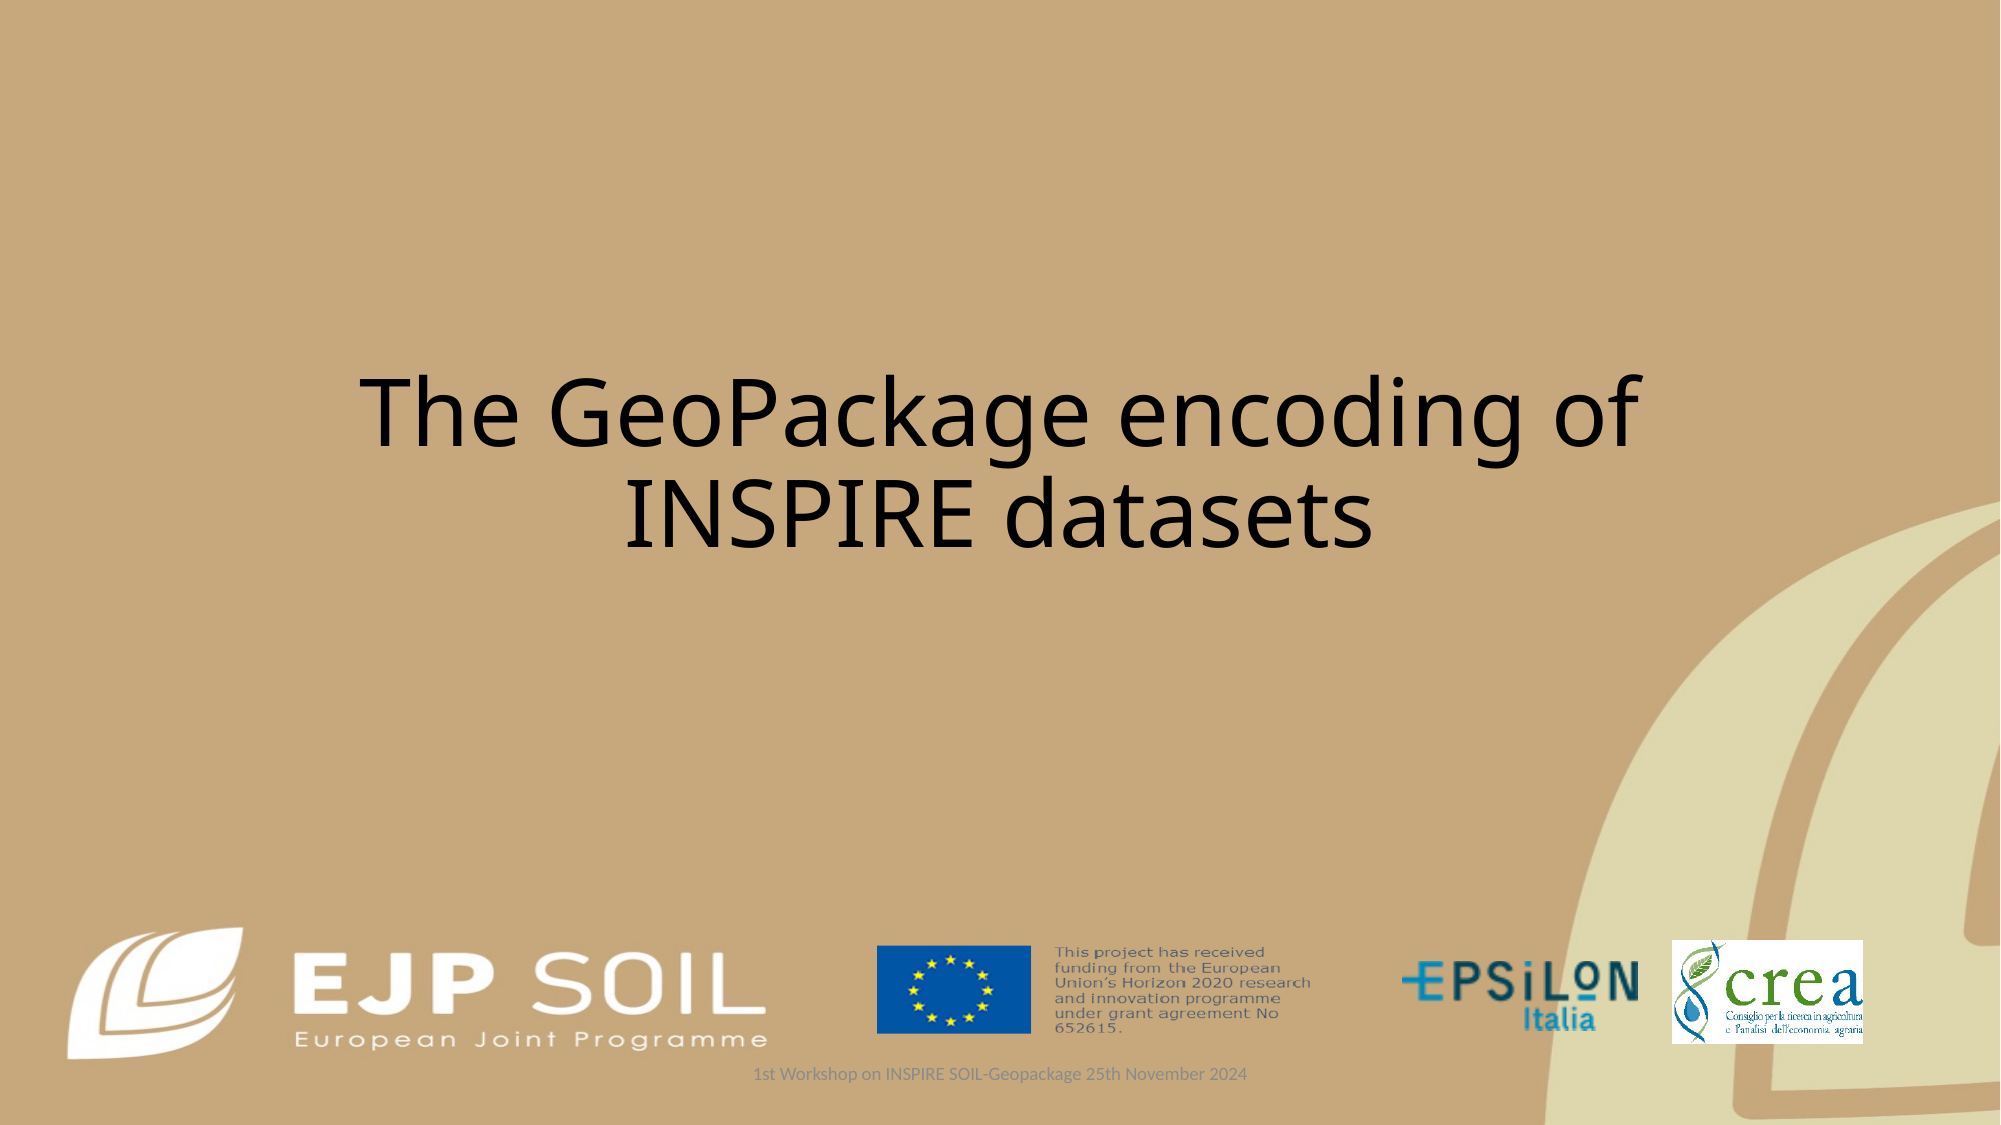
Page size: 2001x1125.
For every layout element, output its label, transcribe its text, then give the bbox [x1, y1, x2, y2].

picture [0, 0, 2001, 1125]
title The GeoPackage encoding of INSPIRE datasets [249, 184, 1750, 576]
footer 1st Workshop on INSPIRE SOIL-Geopackage 25th November 2024 [662, 1042, 1338, 1103]
